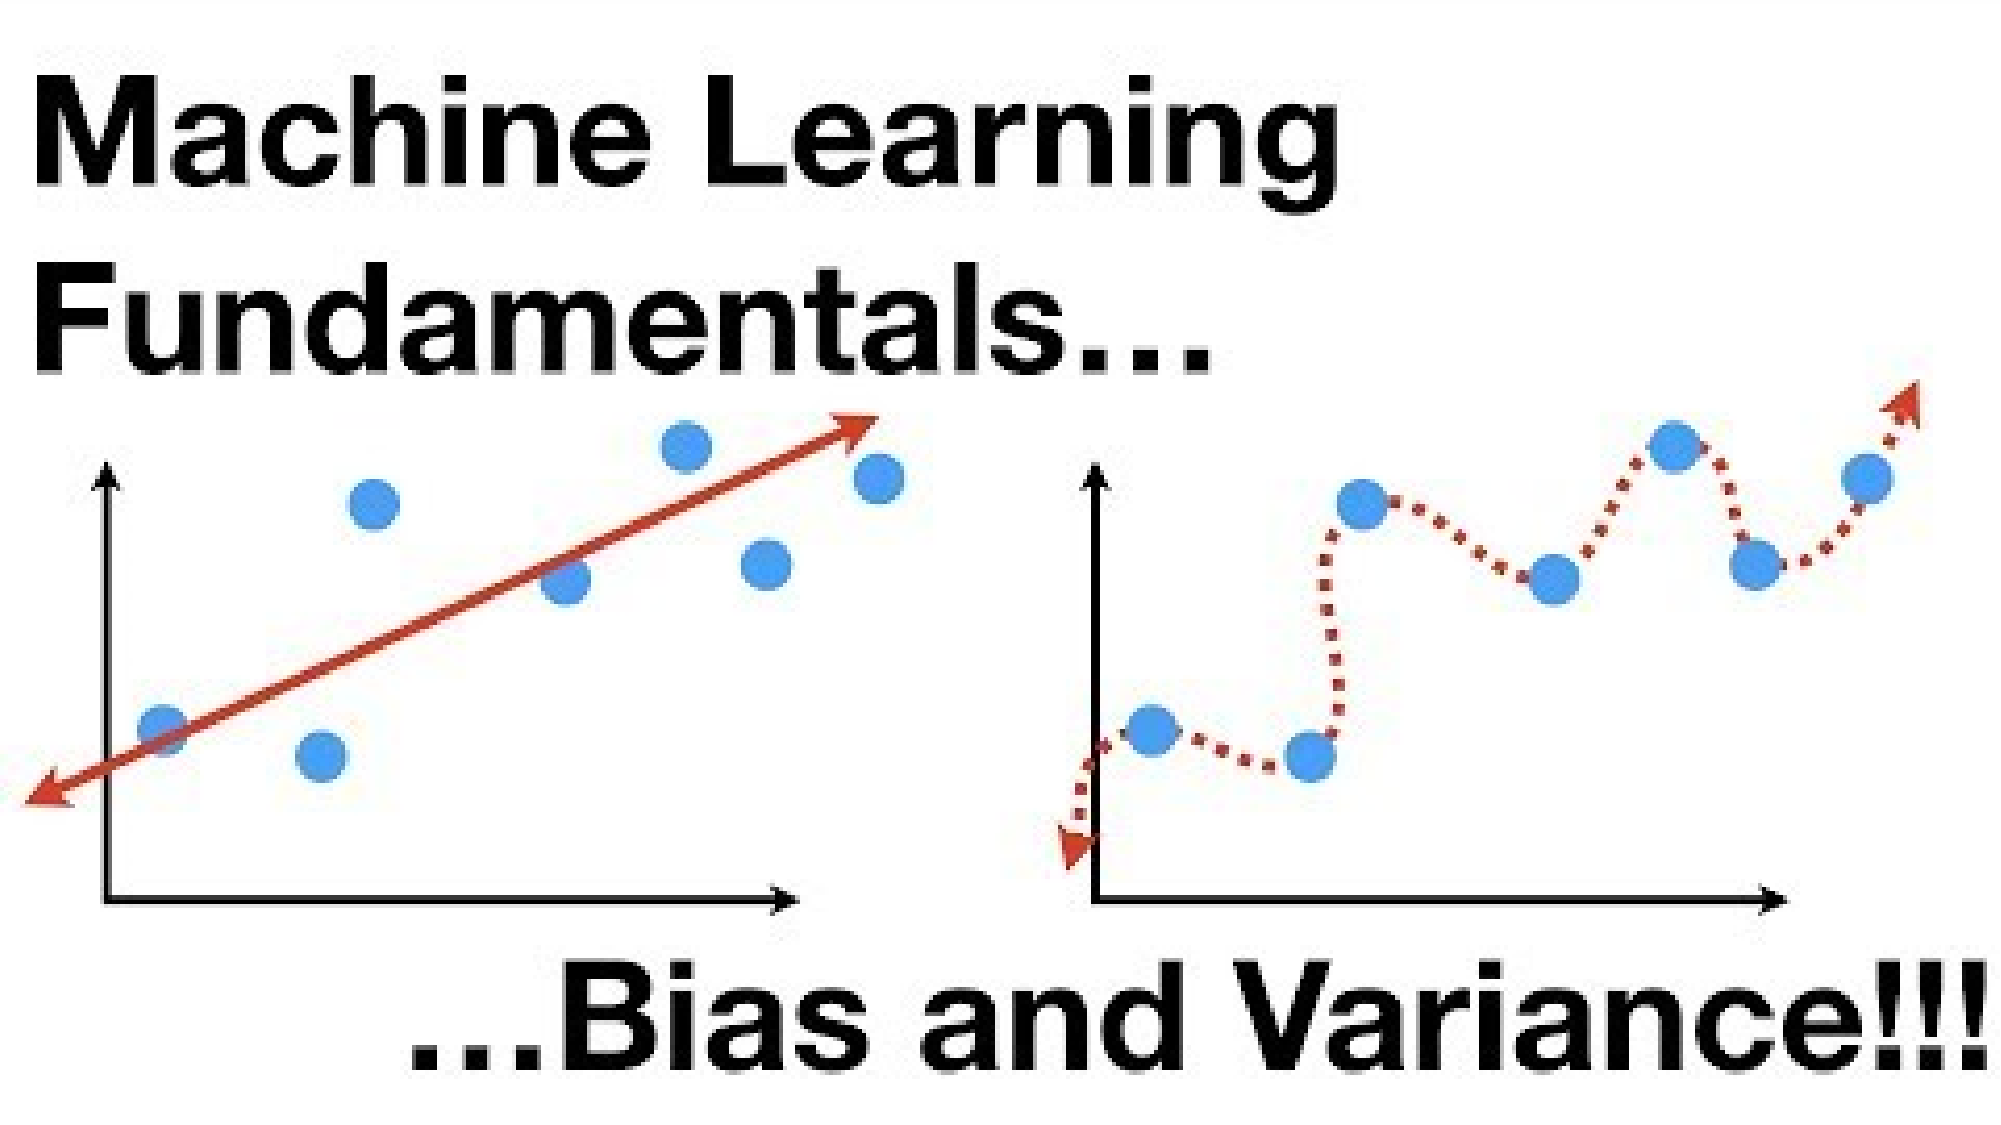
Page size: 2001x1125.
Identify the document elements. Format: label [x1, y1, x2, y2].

text_box [0, 0, 2000, 1125]
